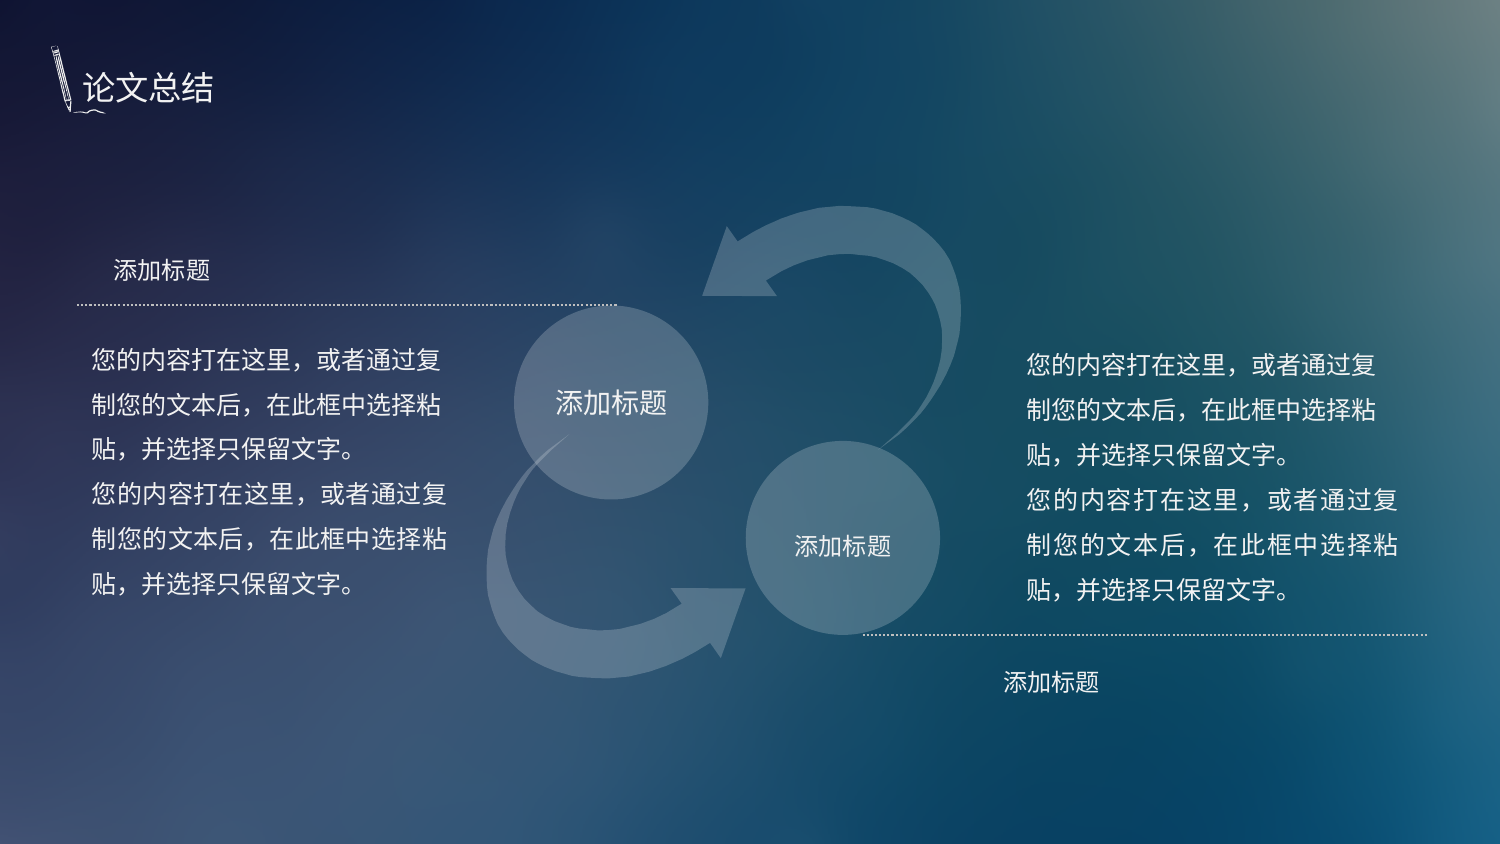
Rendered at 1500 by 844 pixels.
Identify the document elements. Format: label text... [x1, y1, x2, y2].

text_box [862, 634, 1427, 690]
text_box [486, 463, 746, 679]
text_box [702, 205, 961, 448]
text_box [76, 229, 619, 306]
picture [0, 0, 1500, 844]
text_box 添加标题 [514, 305, 709, 500]
text_box 您的内容打在这里，或者通过复制您的文本后，在此框中选择粘贴，并选择只保留文字。 您的内容打在这里，或者通过复制您的文本后，在此框中选择粘贴，并选择只保留文字。 [1011, 327, 1415, 612]
text_box 添加标题 [745, 440, 941, 635]
text_box 您的内容打在这里，或者通过复制您的文本后，在此框中选择粘贴，并选择只保留文字。 您的内容打在这里，或者通过复制您的文本后，在此框中选择粘贴，并选择只保留文字。 [76, 321, 463, 651]
text_box 论文总结 [67, 59, 357, 115]
